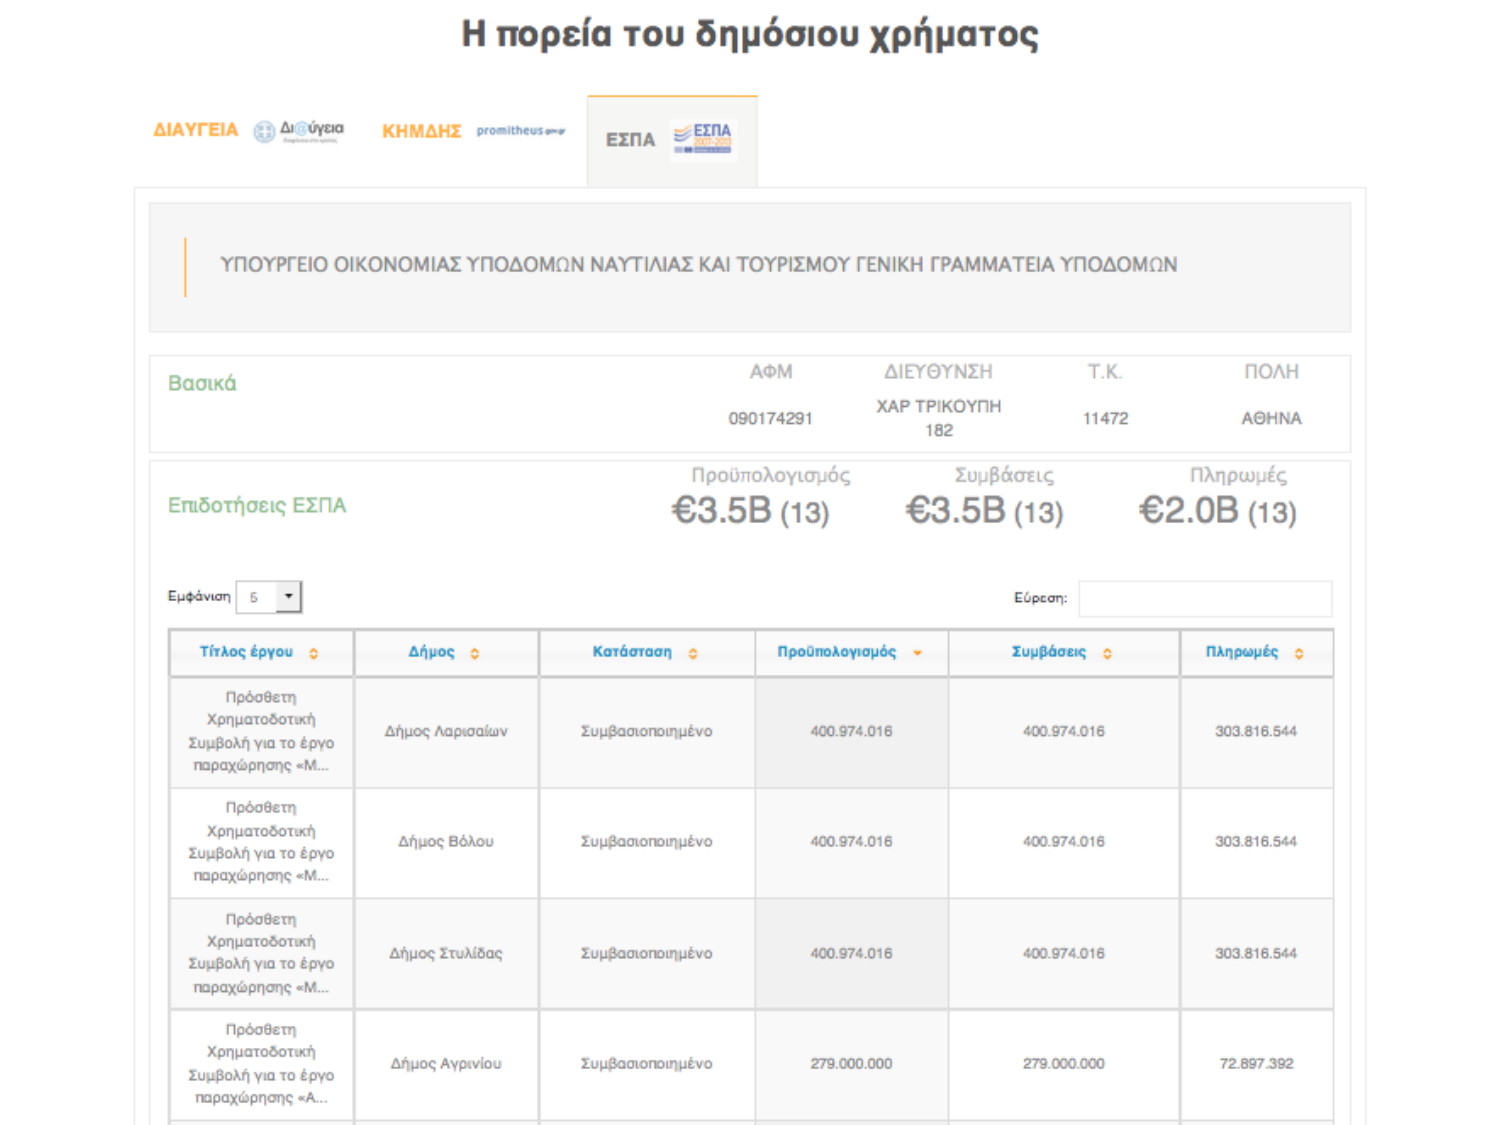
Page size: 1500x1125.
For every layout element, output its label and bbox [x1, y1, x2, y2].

picture [95, 0, 1401, 1125]
